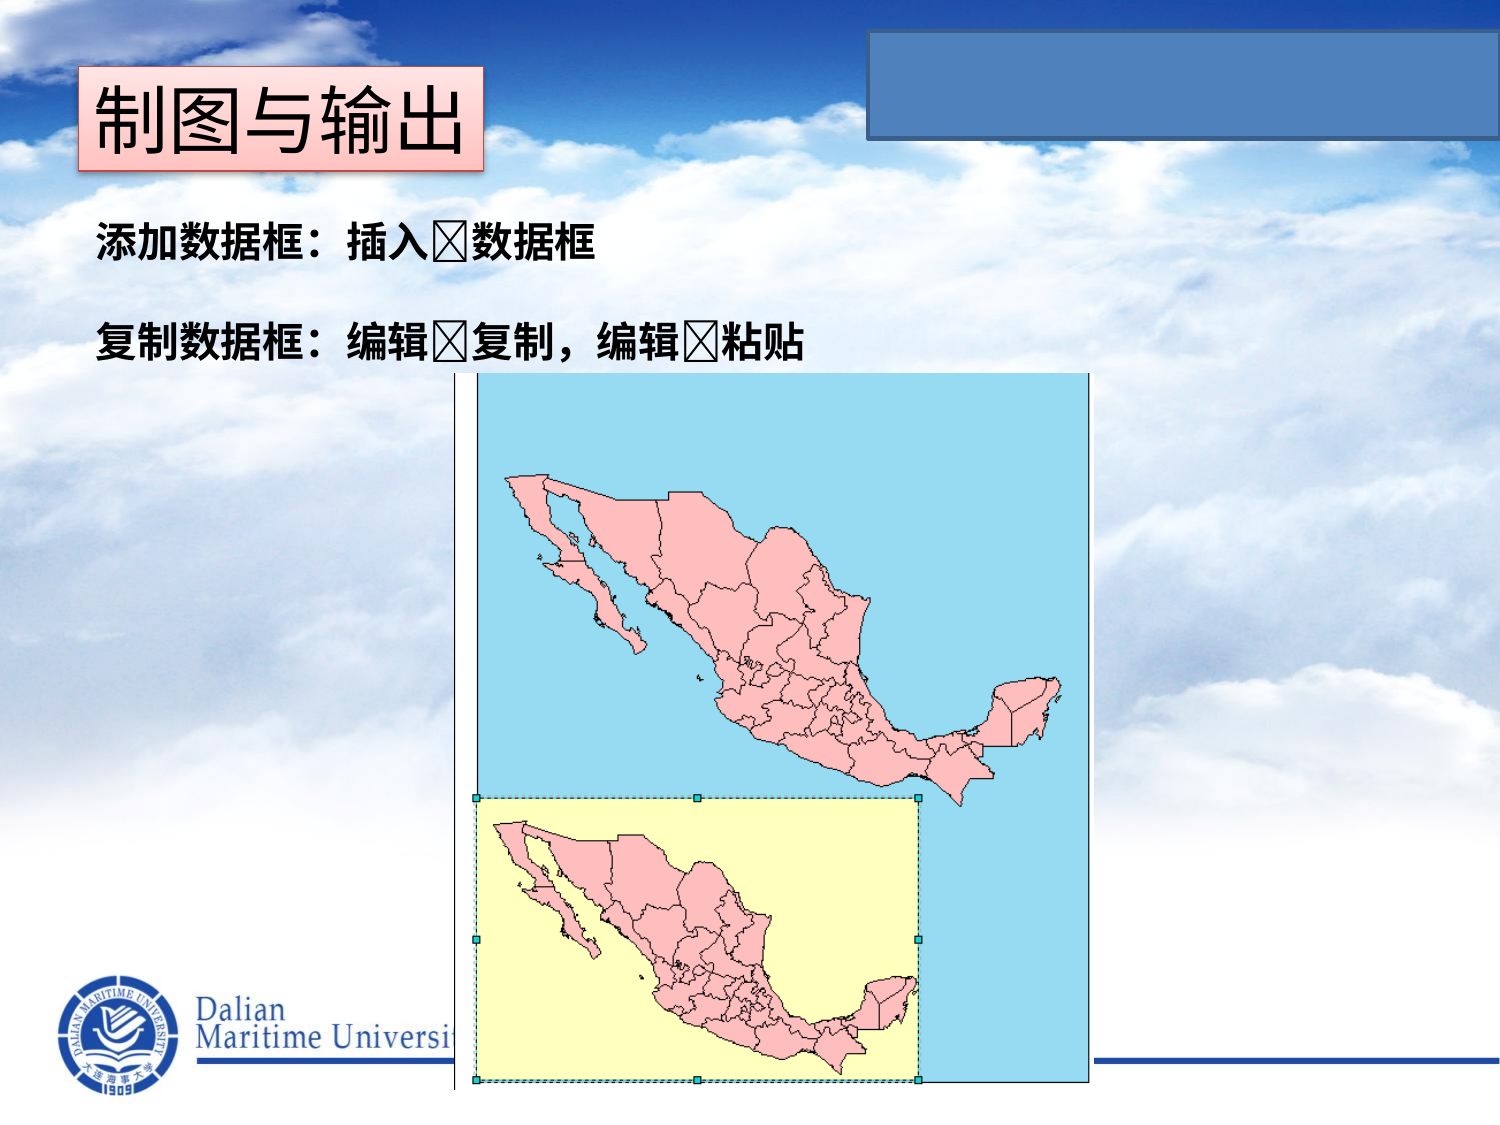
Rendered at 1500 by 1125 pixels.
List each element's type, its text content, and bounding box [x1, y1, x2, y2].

picture [0, 0, 1500, 1125]
text_box 添加数据框：插入数据框 复制数据框：编辑复制，编辑粘贴 [80, 208, 821, 373]
text_box 制图与输出 [78, 66, 484, 172]
